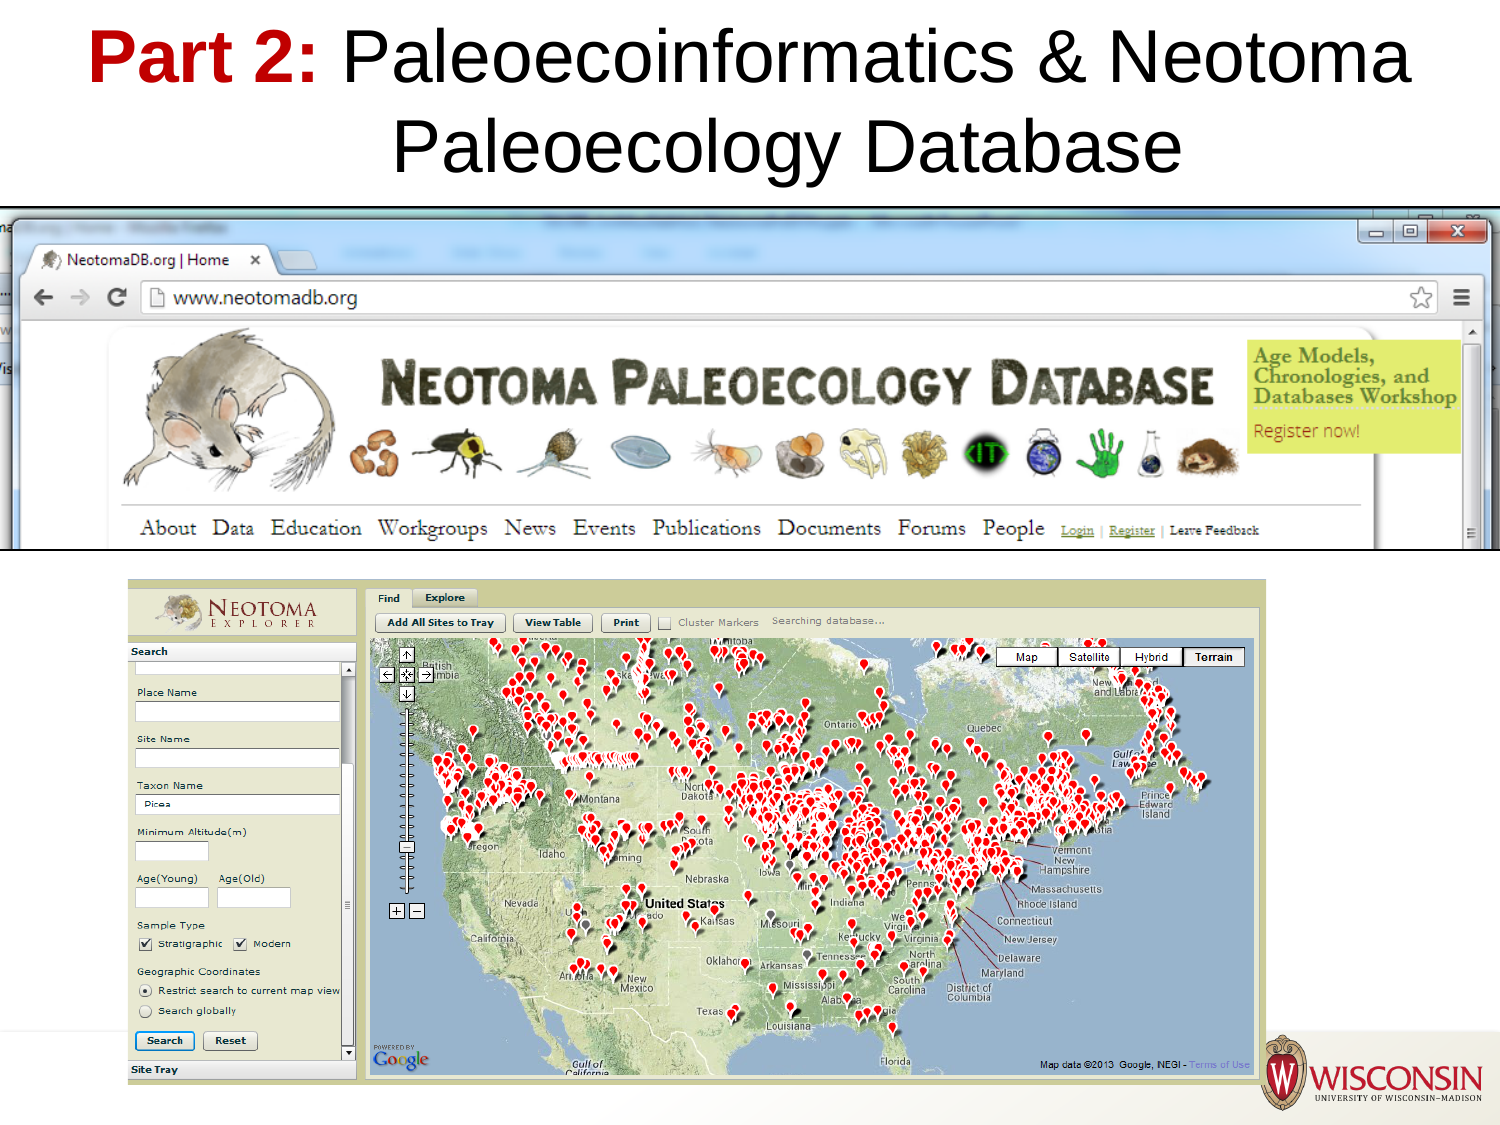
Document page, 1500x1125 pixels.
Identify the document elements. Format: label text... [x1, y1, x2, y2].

picture [0, 207, 1500, 550]
title Part 2: Paleoecoinformatics & Neotoma Paleoecology Database [0, 0, 1500, 100]
picture [127, 579, 1484, 1111]
